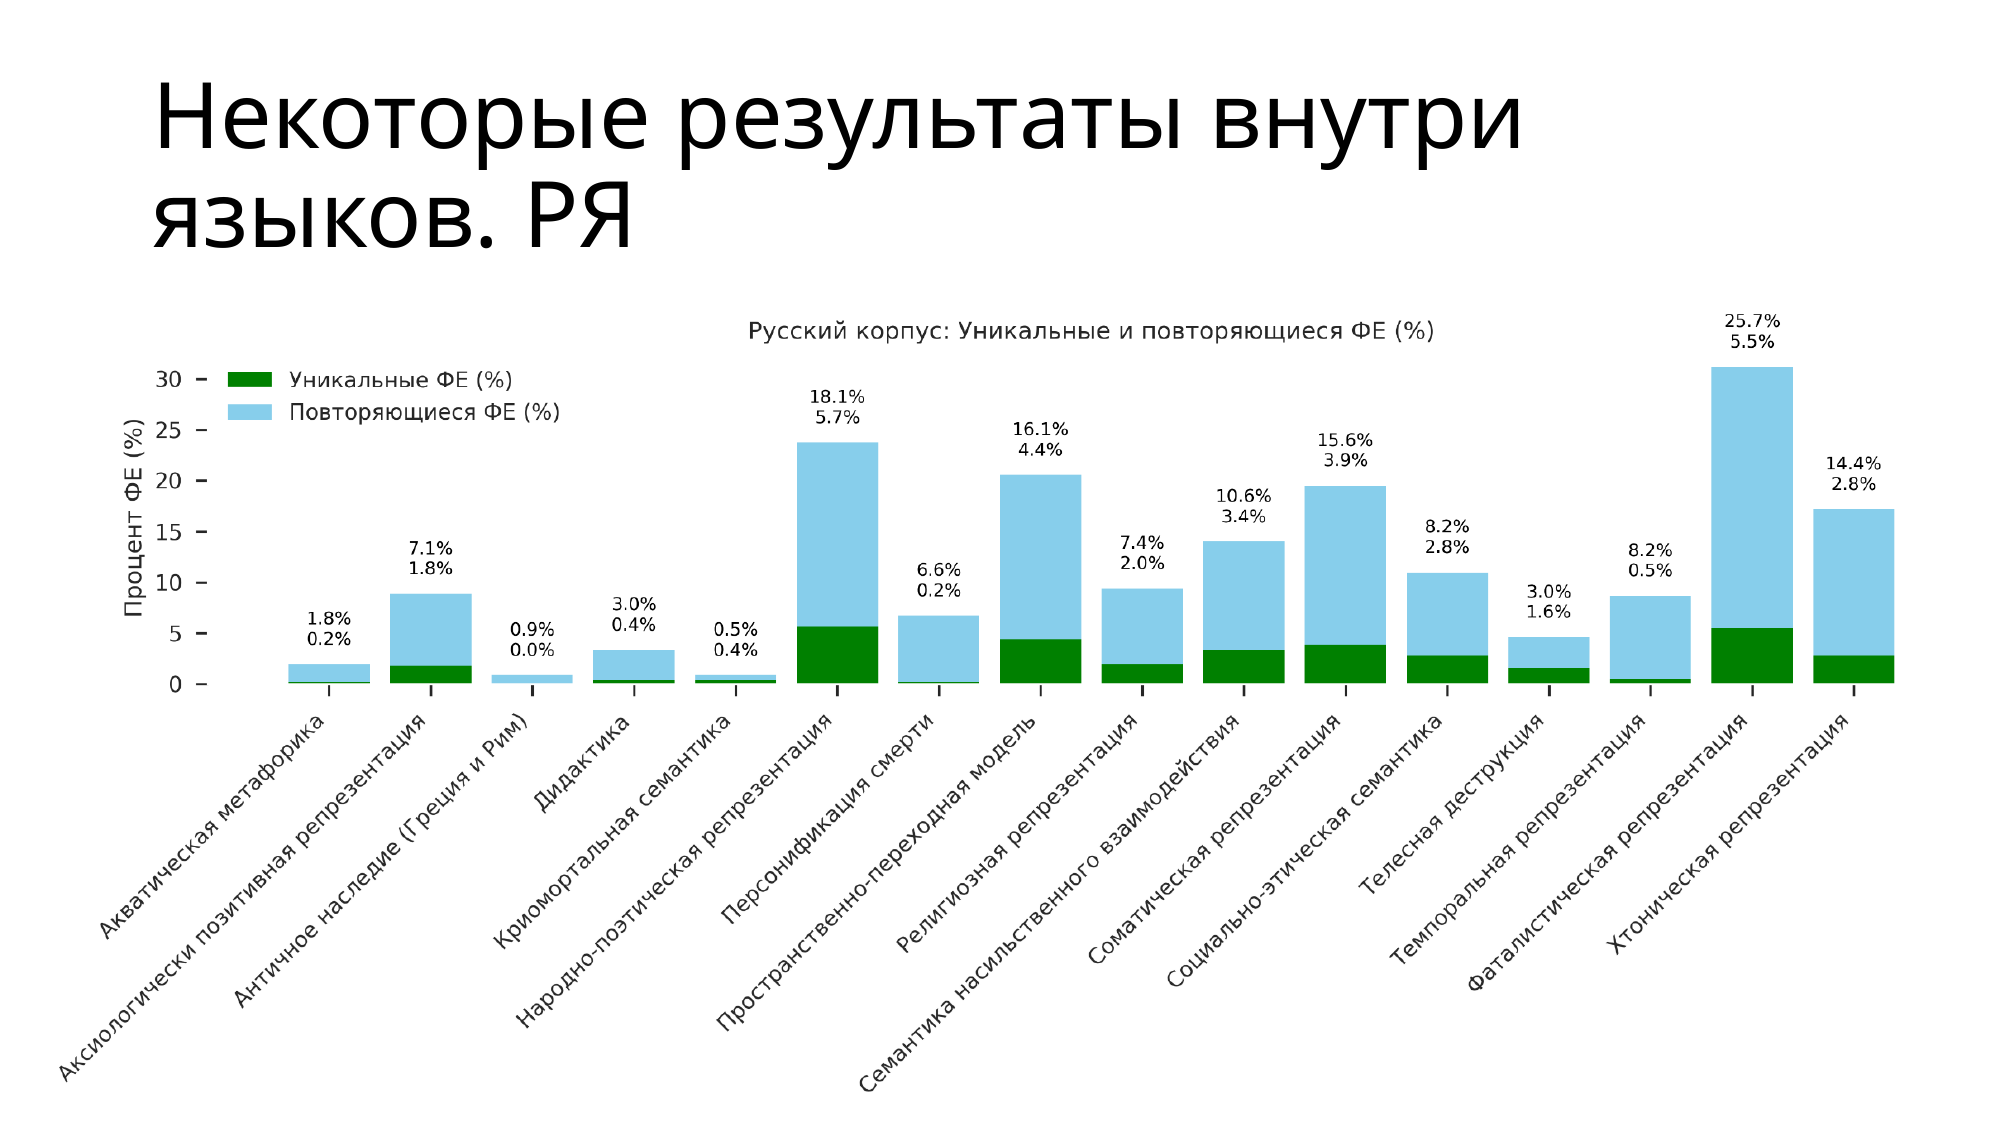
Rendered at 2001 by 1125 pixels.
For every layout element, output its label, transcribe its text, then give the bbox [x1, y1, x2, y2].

picture [0, 267, 2000, 1125]
title Некоторые результаты внутри языков. РЯ [137, 59, 1863, 267]
